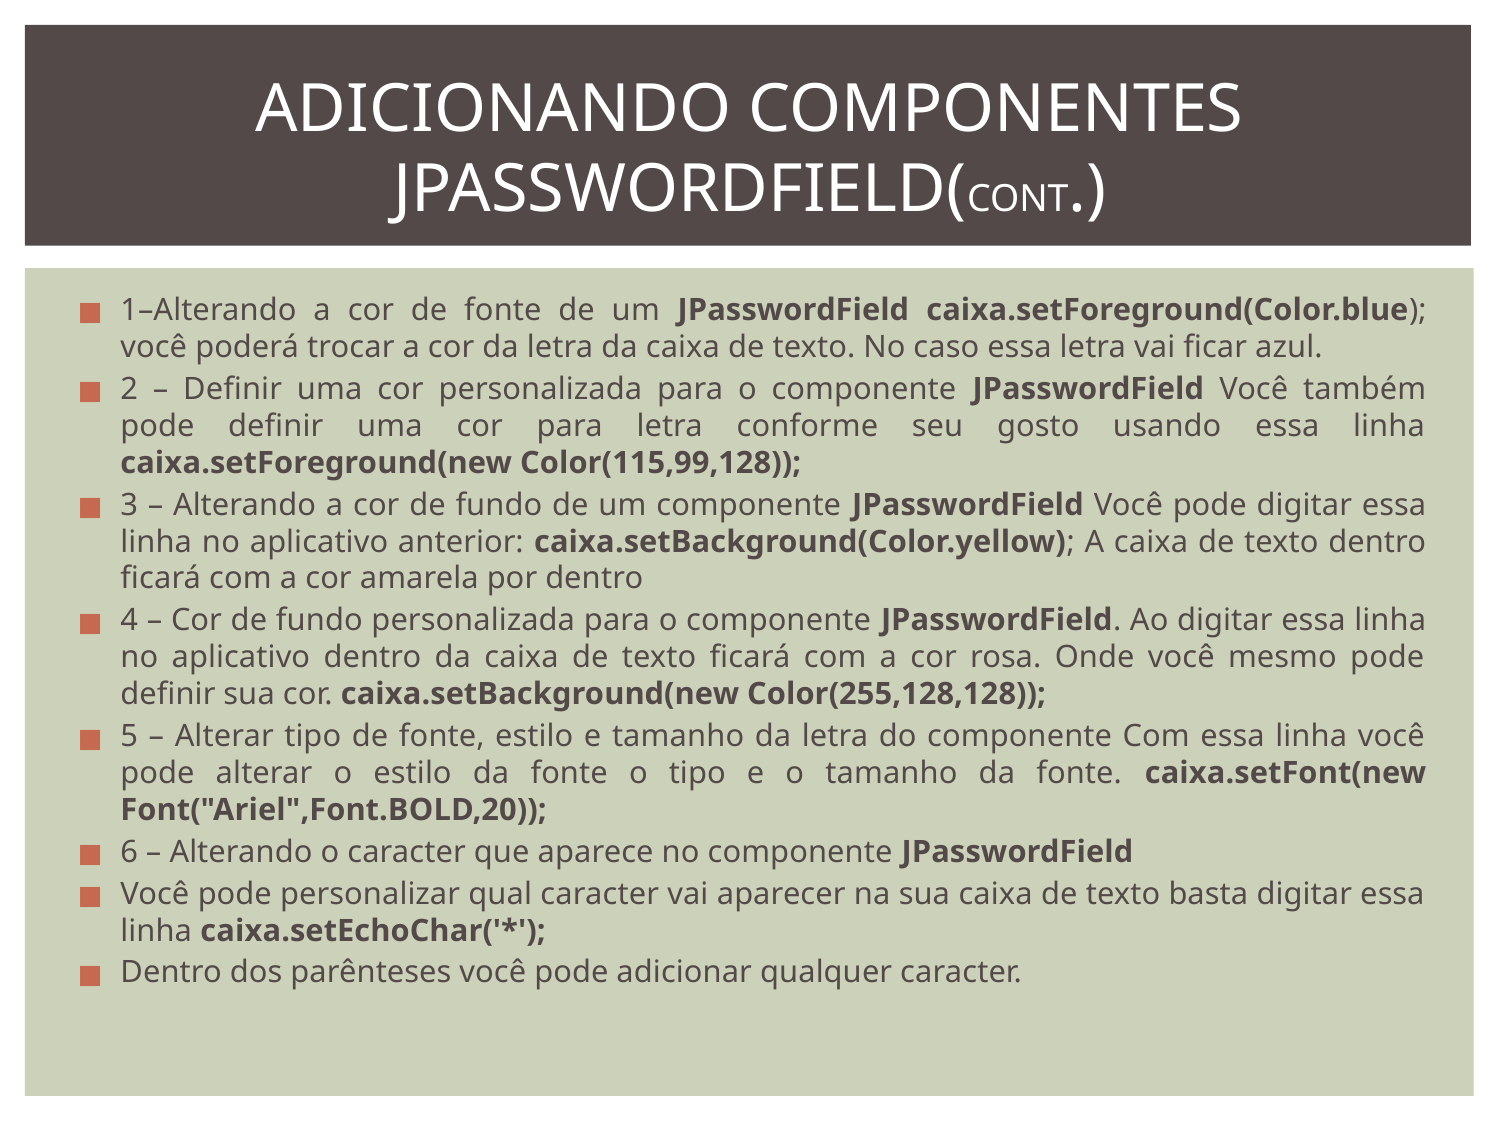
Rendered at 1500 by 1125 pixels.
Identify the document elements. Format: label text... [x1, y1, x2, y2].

list 1–Alterando a cor de fonte de um JPasswordField caixa.setForeground(Color.blue); você poderá trocar a cor da letra da caixa de texto. No caso essa letra vai ficar azul. 2 – Definir uma cor personalizada para o componente JPasswordField Você também pode definir uma cor para letra conforme seu gosto usando essa linha caixa.setForeground(new Color(115,99,128)); 3 – Alterando a cor de fundo de um componente JPasswordField Você pode digitar essa linha no aplicativo anterior: caixa.setBackground(Color.yellow); A caixa de texto dentro ficará com a cor amarela por dentro 4 – Cor de fundo personalizada para o componente JPasswordField. Ao digitar essa linha no aplicativo dentro da caixa de texto ficará com a cor rosa. Onde você mesmo pode definir sua cor. caixa.setBackground(new Color(255,128,128)); 5 – Alterar tipo de fonte, estilo e tamanho da letra do componente Com essa linha você pode alterar o estilo da fonte o tipo e o tamanho da fonte. caixa.setFont(new Font("Ariel",Font.BOLD,20)); 6 – Alterando o caracter que aparece no componente JPasswordField Você pode personalizar qual caracter vai aparecer na sua caixa de texto basta digitar essa linha caixa.setEchoChar('*'); Dentro dos parênteses você pode adicionar qualquer caracter. [62, 281, 1442, 1005]
title ADICIONANDO COMPONENTES JPASSWORDFIELD(CONT.) [62, 58, 1438, 232]
